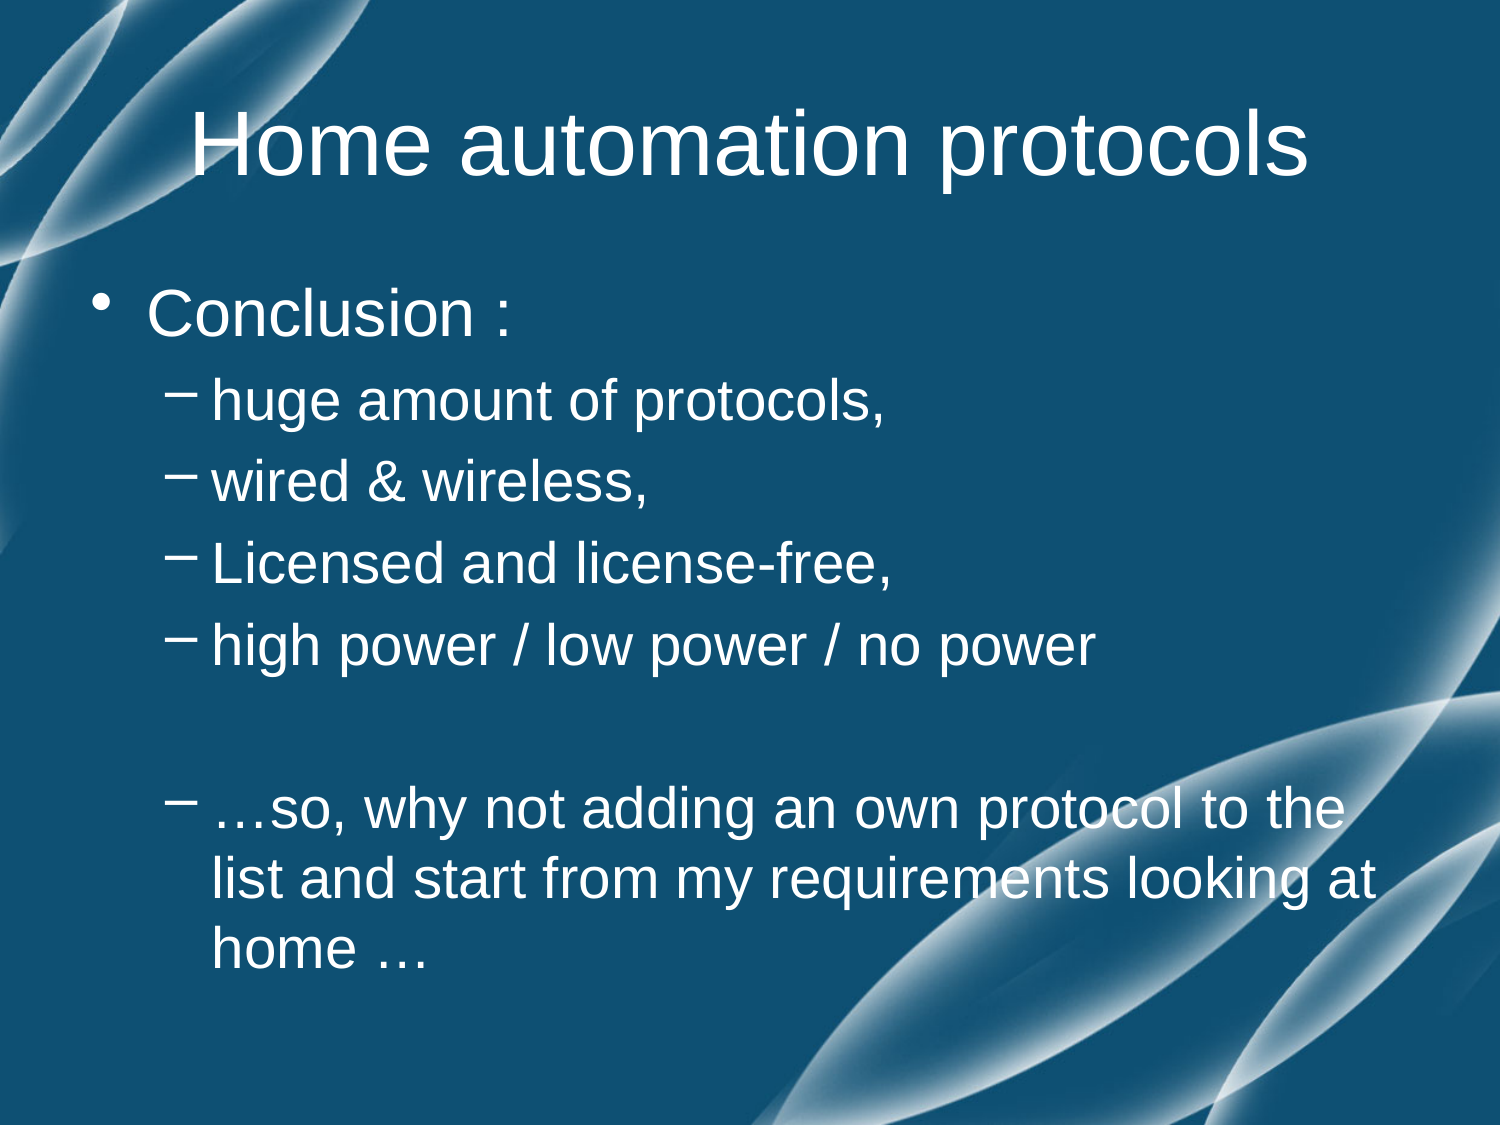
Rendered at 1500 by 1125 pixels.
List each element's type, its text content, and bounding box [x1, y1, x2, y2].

list Conclusion : huge amount of protocols, wired & wireless, Licensed and license-free, high power / low power / no power …so, why not adding an own protocol to the list and start from my requirements looking at home … [74, 262, 1426, 1006]
title Home automation protocols [74, 44, 1426, 233]
picture [0, 0, 1500, 1125]
